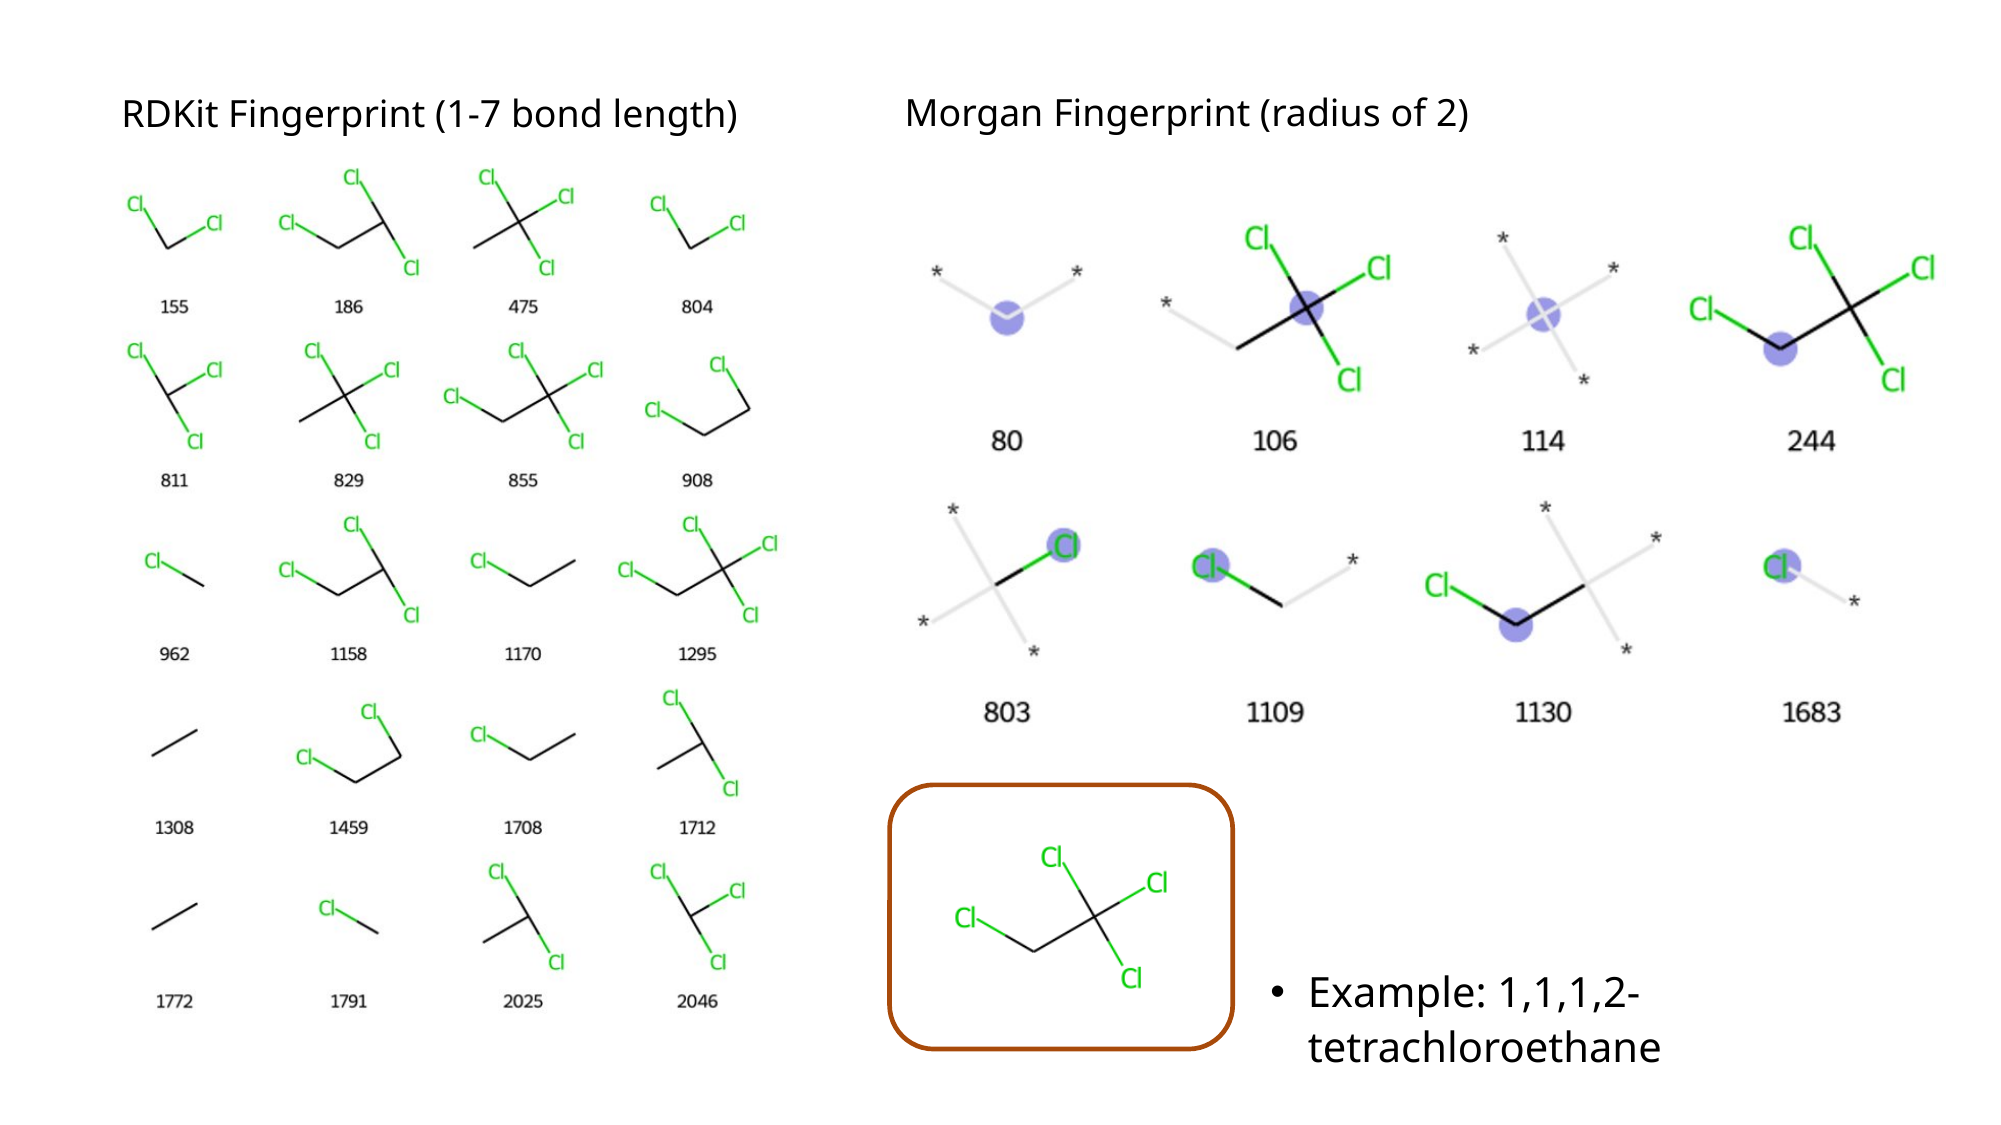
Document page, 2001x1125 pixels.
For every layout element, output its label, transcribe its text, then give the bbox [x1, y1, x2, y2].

picture [945, 801, 1177, 1033]
text_box RDKit Fingerprint (1-7 bond length) [106, 78, 764, 152]
picture [873, 186, 1946, 729]
list Example: 1,1,1,2-tetrachloroethane [1255, 953, 1972, 1101]
text_box Morgan Fingerprint (radius of 2) [889, 81, 1557, 142]
text_box [888, 783, 1234, 1051]
picture [106, 152, 787, 1027]
